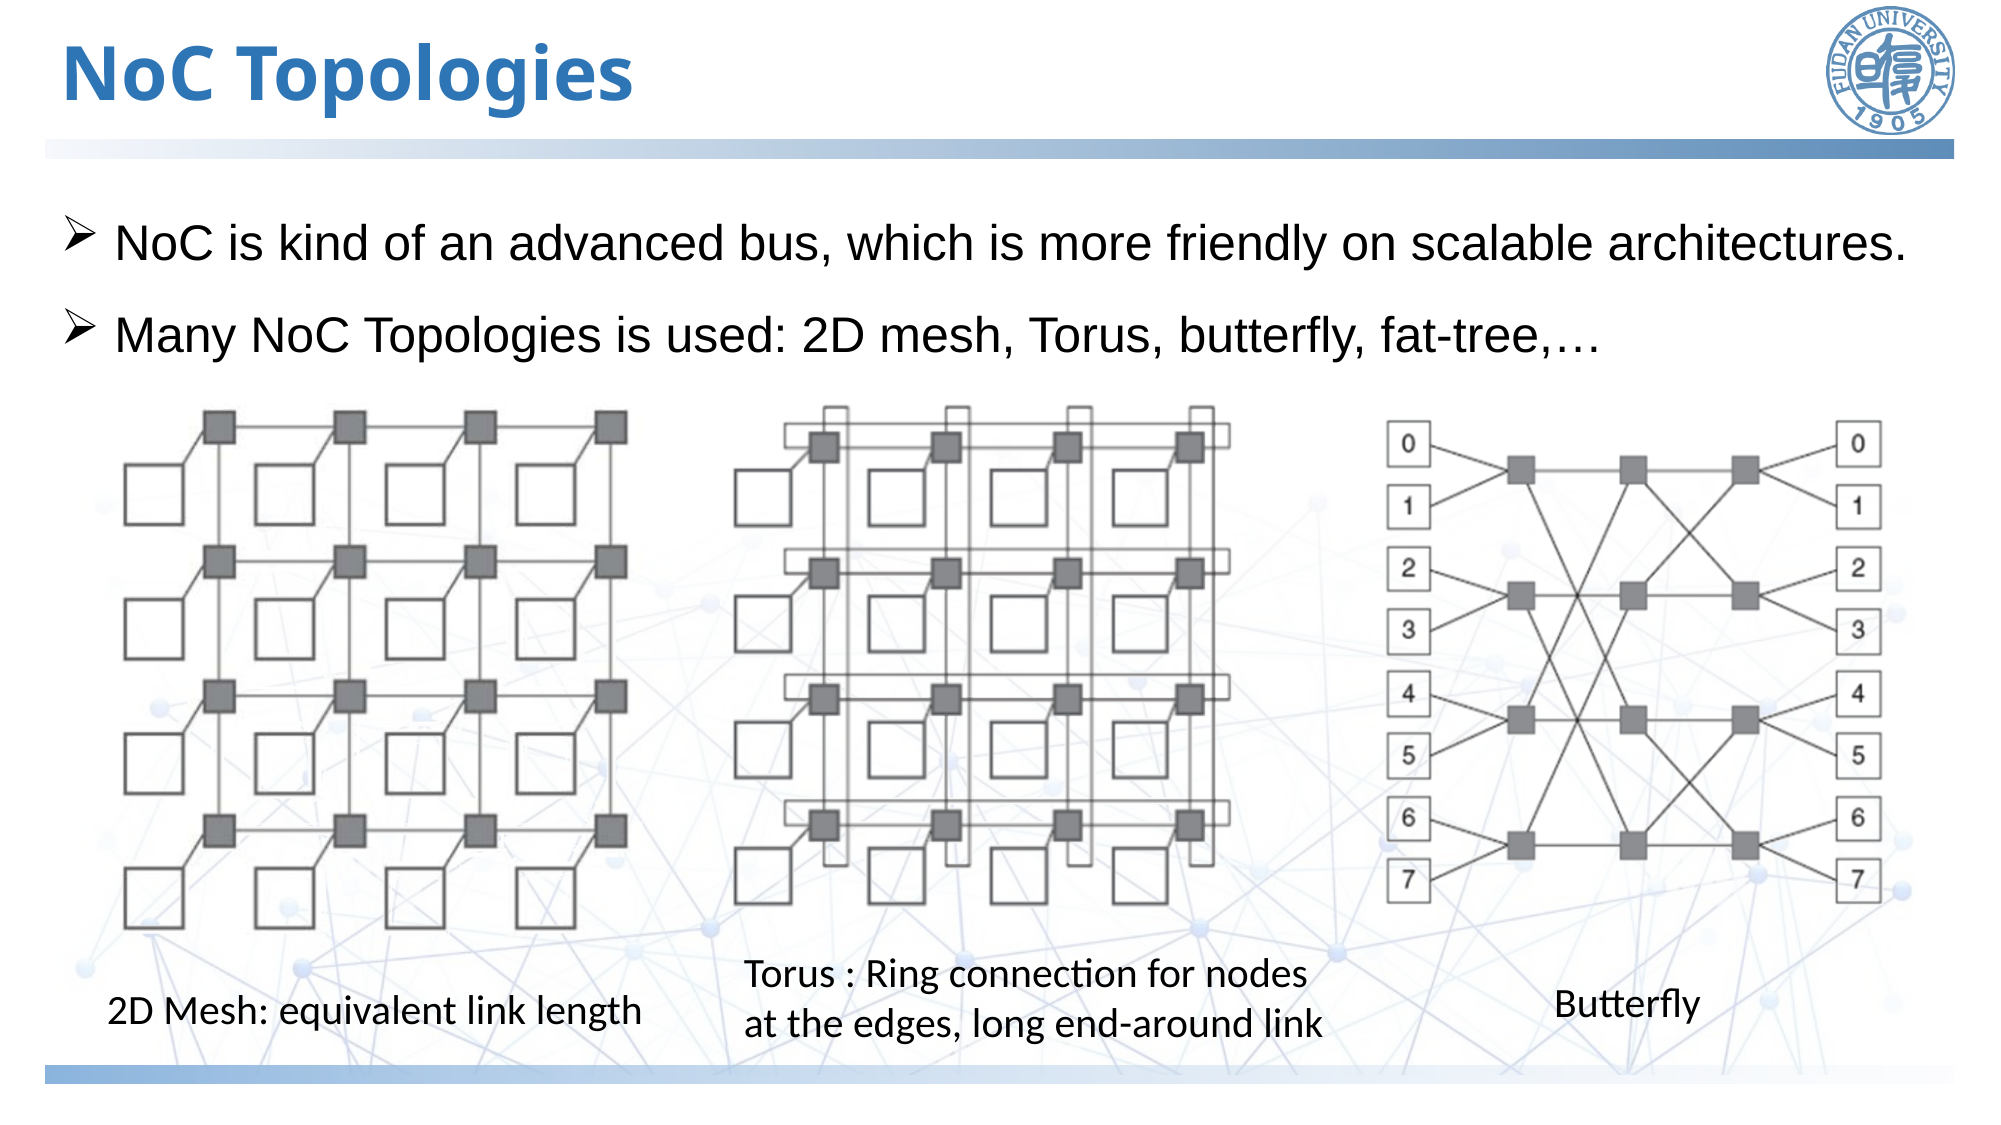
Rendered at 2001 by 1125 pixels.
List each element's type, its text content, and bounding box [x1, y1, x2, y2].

list NoC is kind of an advanced bus, which is more friendly on scalable architectures. Many NoC Topologies is used: 2D mesh, Torus, butterfly, fat-tree,… [45, 190, 1955, 1014]
picture [691, 403, 1287, 942]
picture [1345, 395, 1911, 934]
text_box Torus : Ring connection for nodes at the edges, long end-around link [729, 937, 1339, 1053]
title NoC Topologies [45, 22, 1493, 131]
text_box 2D Mesh: equivalent link length [92, 975, 659, 1040]
picture [89, 370, 666, 959]
text_box Butterfly [1539, 968, 1717, 1033]
